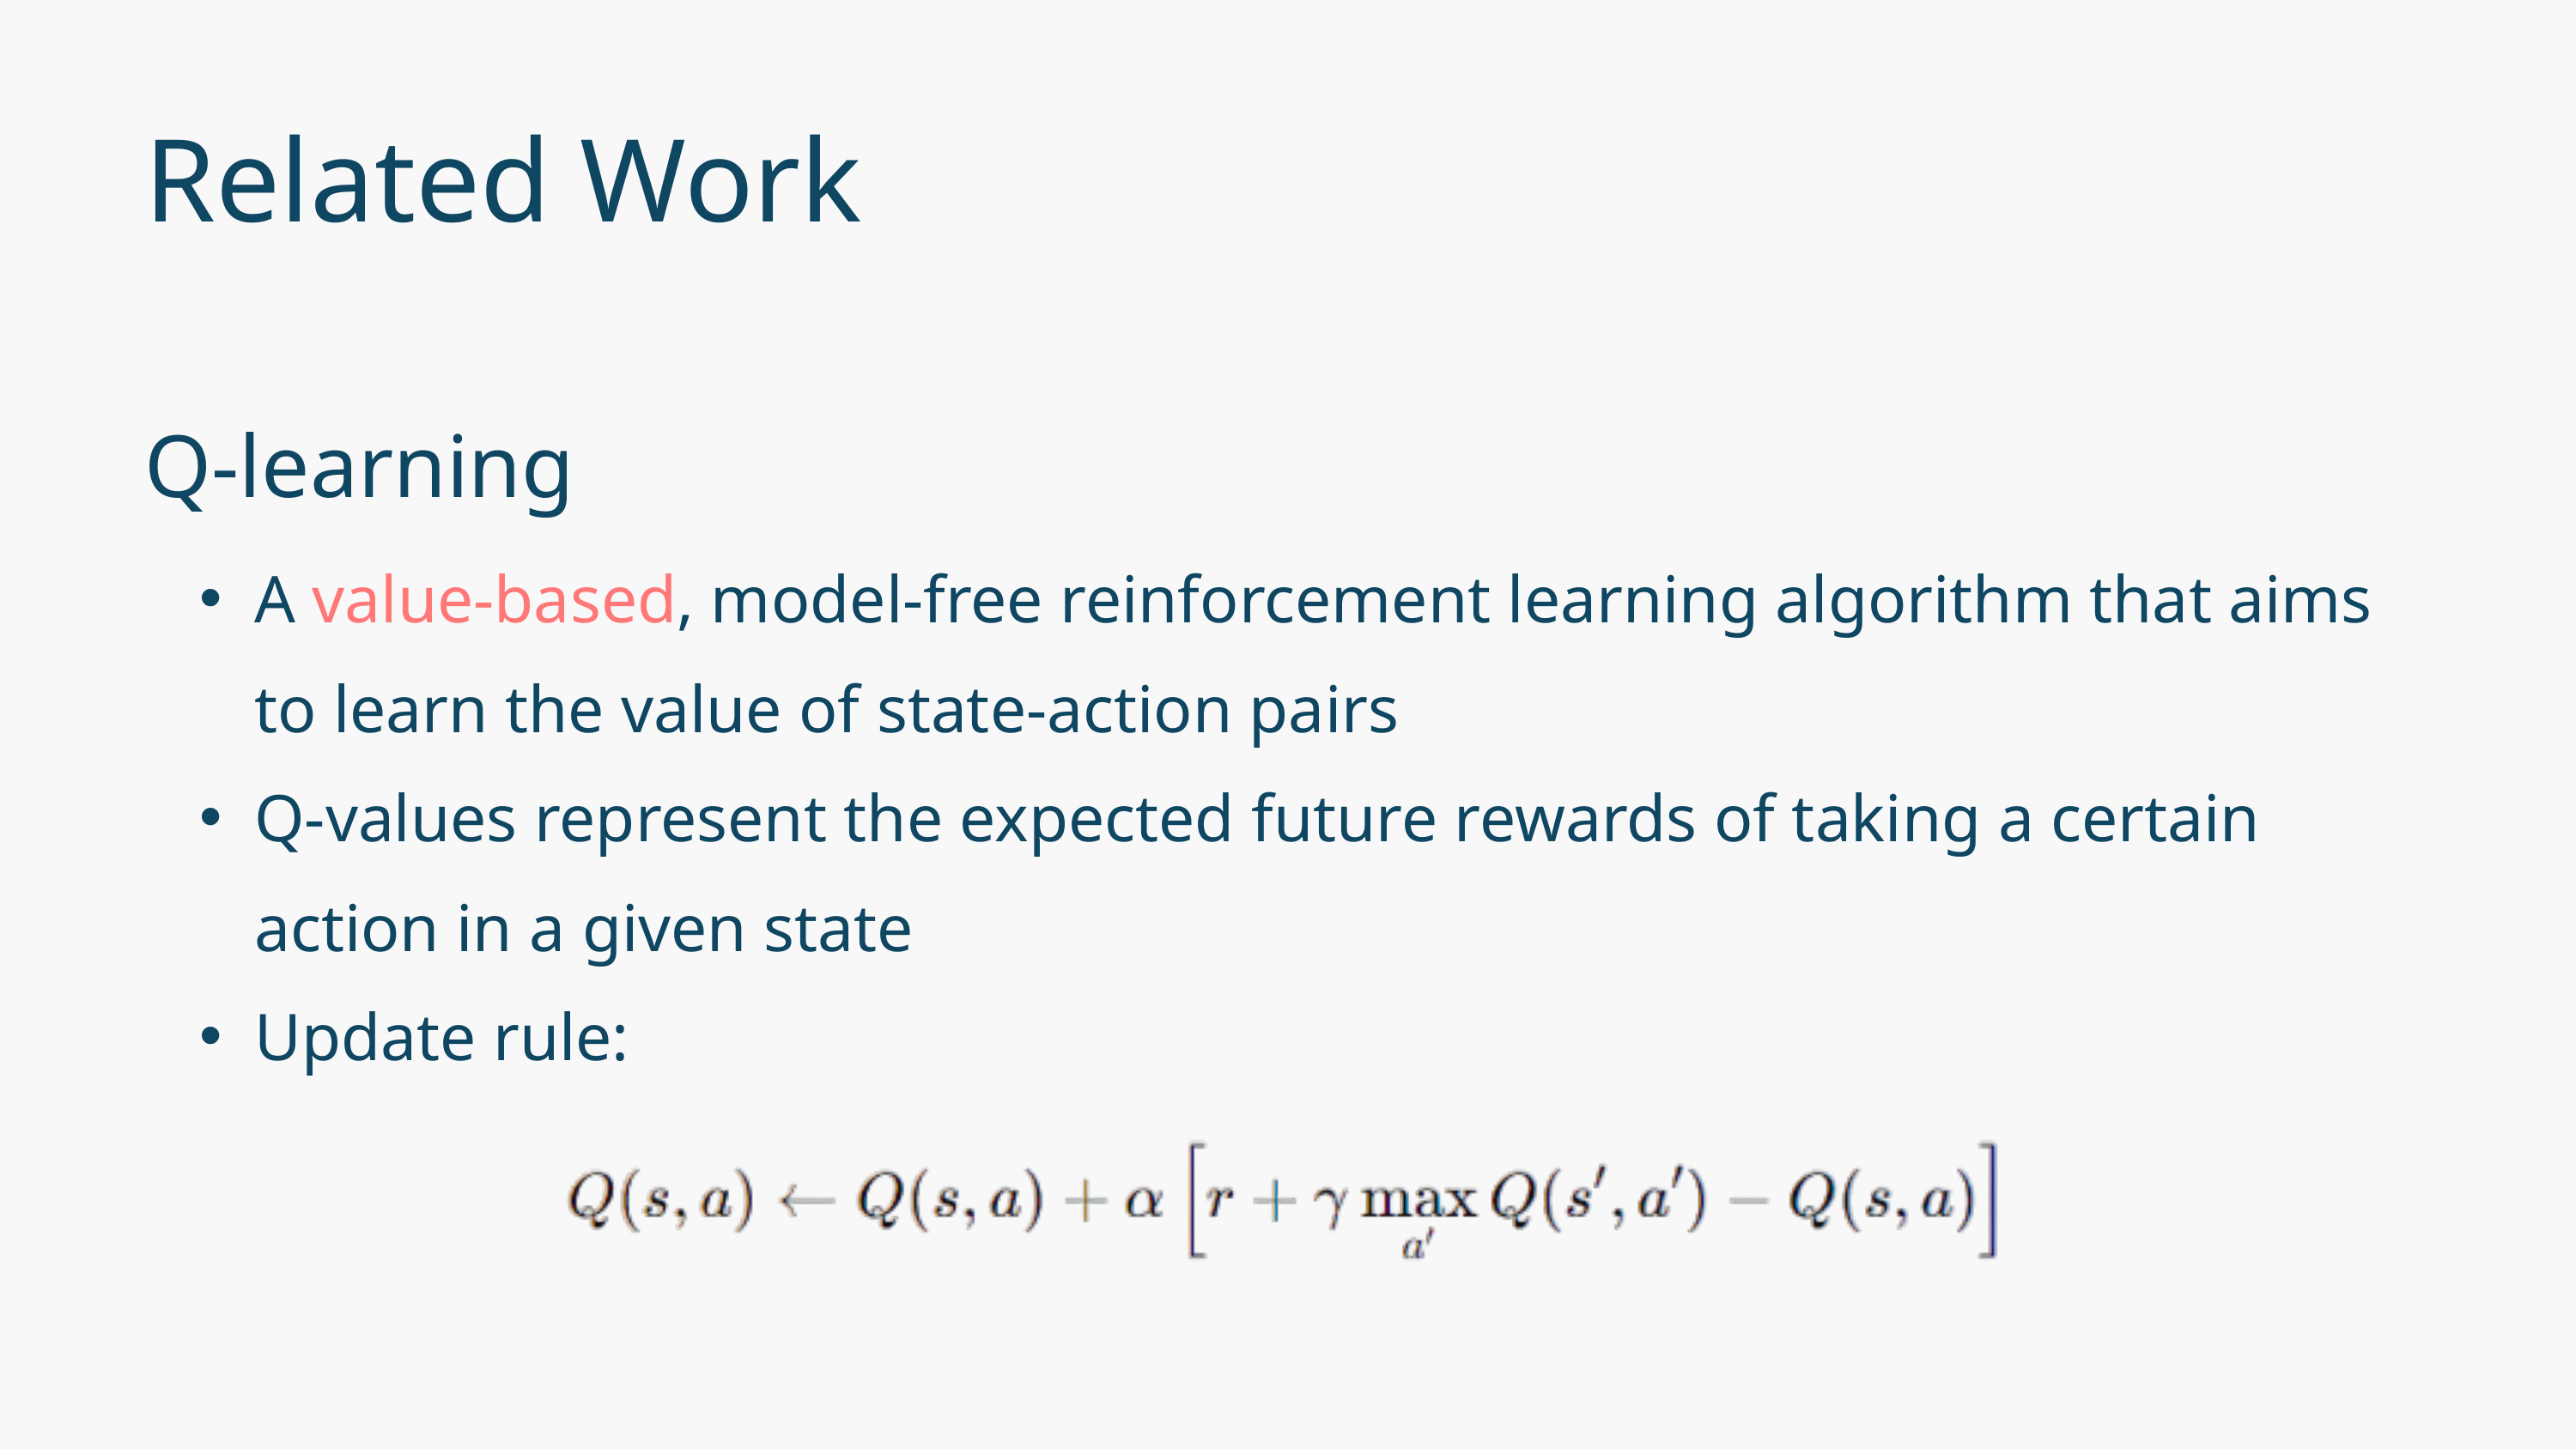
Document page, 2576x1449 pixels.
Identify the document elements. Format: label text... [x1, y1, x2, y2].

text_box [551, 1115, 2029, 1304]
text_box Related Work [144, 84, 1468, 246]
text_box Q-learning [144, 394, 1508, 515]
text_box A value-based, model-free reinforcement learning algorithm that aims to learn the value of state-action pairs Q-values represent the expected future rewards of taking a certain action in a given state Update rule: [144, 526, 2432, 1184]
